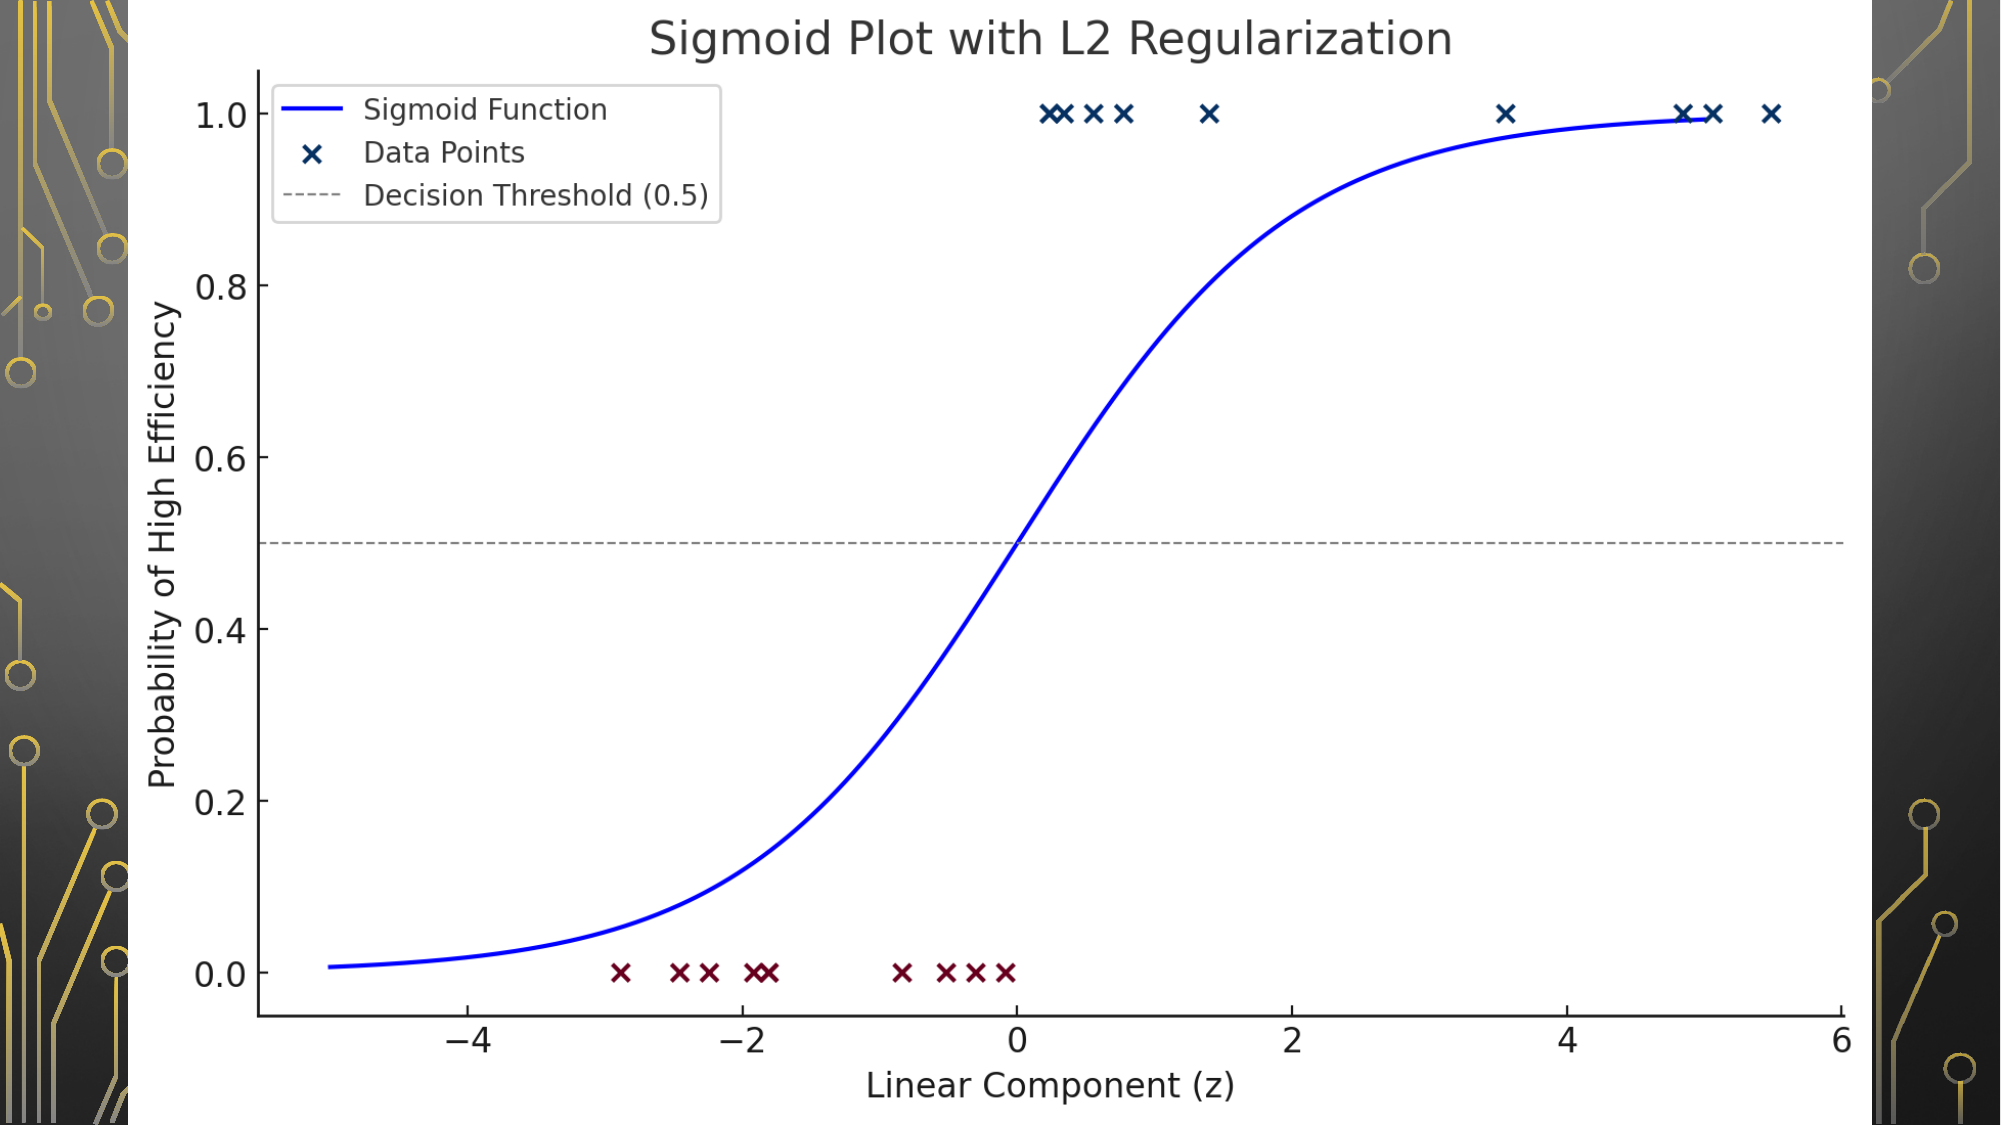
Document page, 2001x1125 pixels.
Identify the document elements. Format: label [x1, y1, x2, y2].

picture [128, 0, 1872, 1125]
